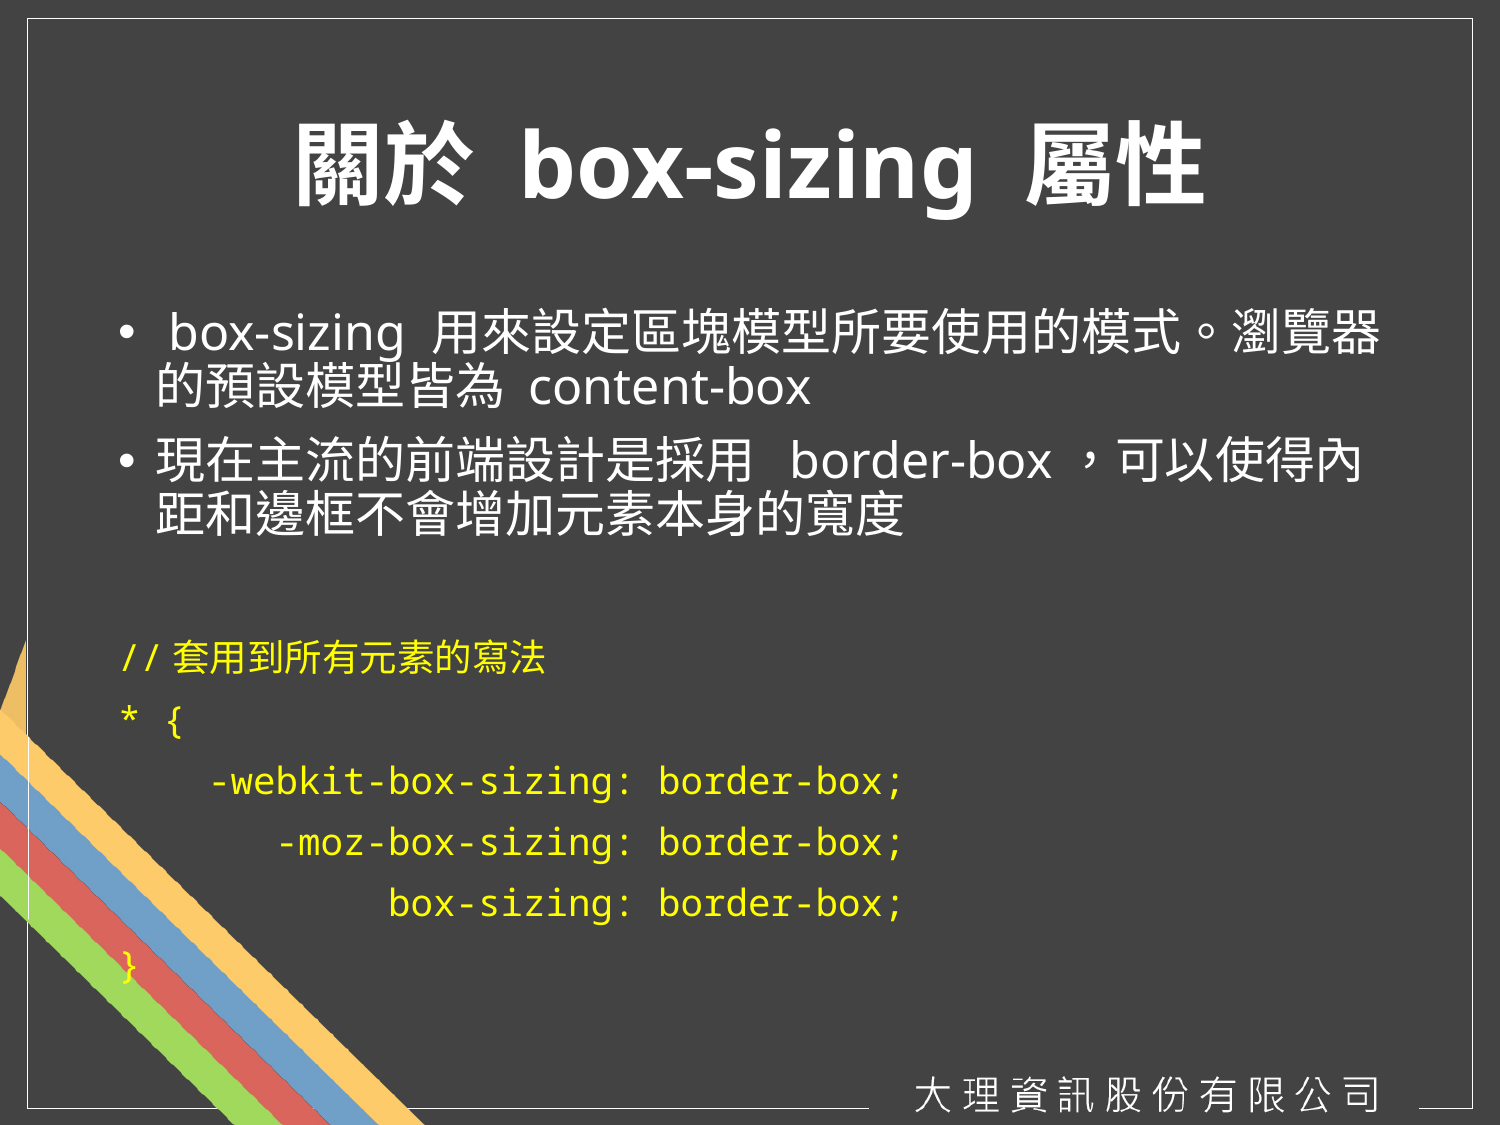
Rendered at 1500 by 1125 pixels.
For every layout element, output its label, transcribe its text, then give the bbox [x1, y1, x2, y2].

picture [0, 0, 1500, 1125]
title 關於 box-sizing 屬性 [103, 59, 1397, 278]
list box-sizing 用來設定區塊模型所要使用的模式。瀏覽器的預設模型皆為 content-box 現在主流的前端設計是採用 border-box，可以使得內距和邊框不會增加元素本身的寬度 //套用到所有元素的寫法 * { -webkit-box-sizing: border-box; -moz-box-sizing: border-box; box-sizing: border-box; } [103, 299, 1397, 1080]
